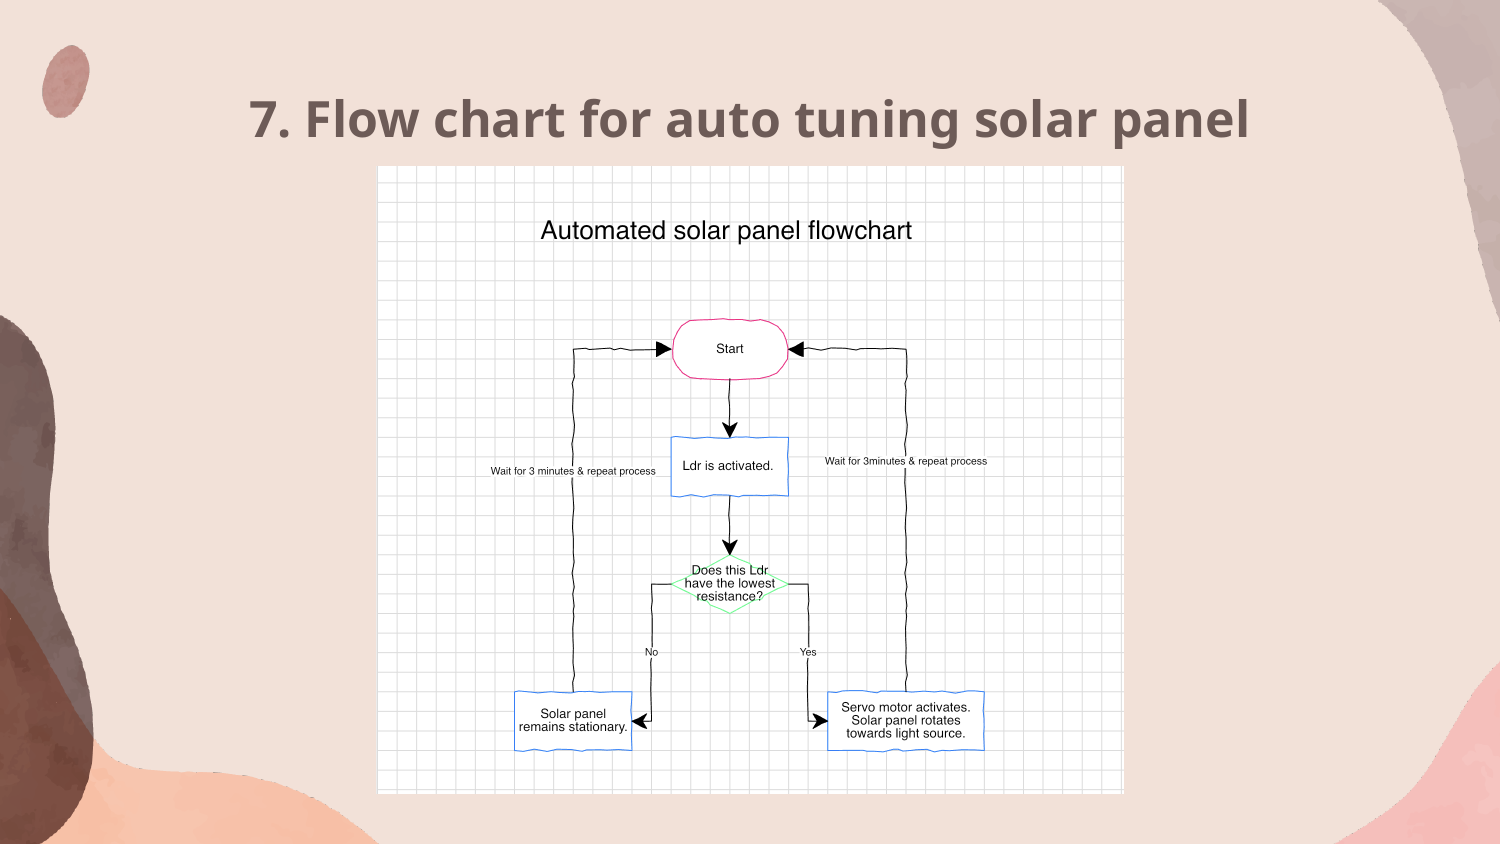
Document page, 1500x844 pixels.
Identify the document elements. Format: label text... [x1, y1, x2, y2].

picture [0, 0, 1500, 844]
title 7. Flow chart for auto tuning solar panel [118, 72, 1382, 167]
